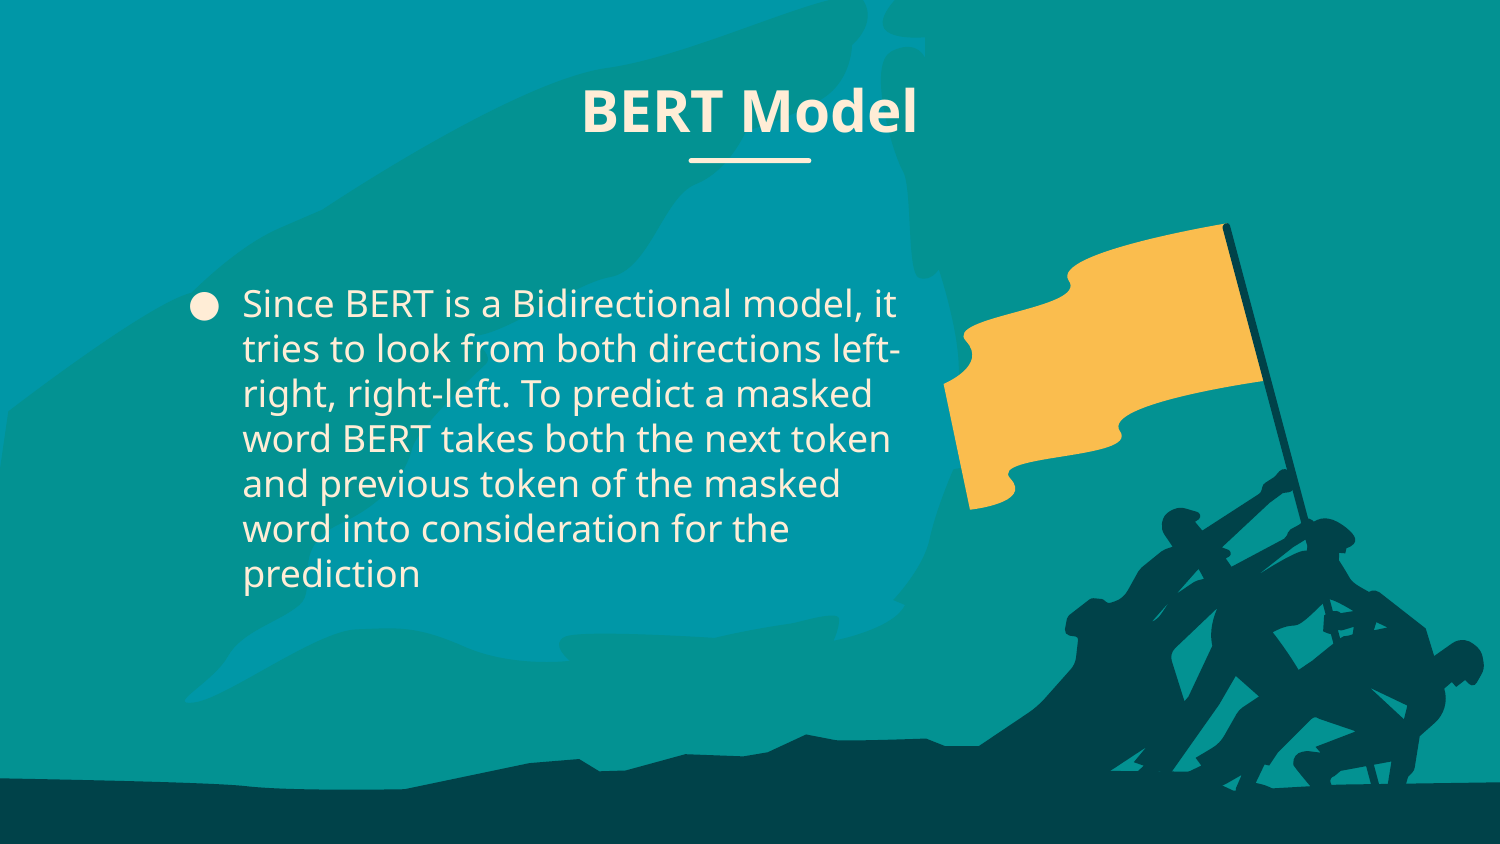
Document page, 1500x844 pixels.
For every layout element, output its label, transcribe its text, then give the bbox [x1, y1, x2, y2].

text_box [688, 158, 812, 164]
list Since BERT is a Bidirectional model, it tries to look from both directions left-right, right-left. To predict a masked word BERT takes both the next token and previous token of the masked word into consideration for the prediction [152, 264, 908, 674]
title BERT Model [6, 58, 1494, 153]
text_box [913, 223, 1500, 844]
text_box [0, 734, 908, 844]
